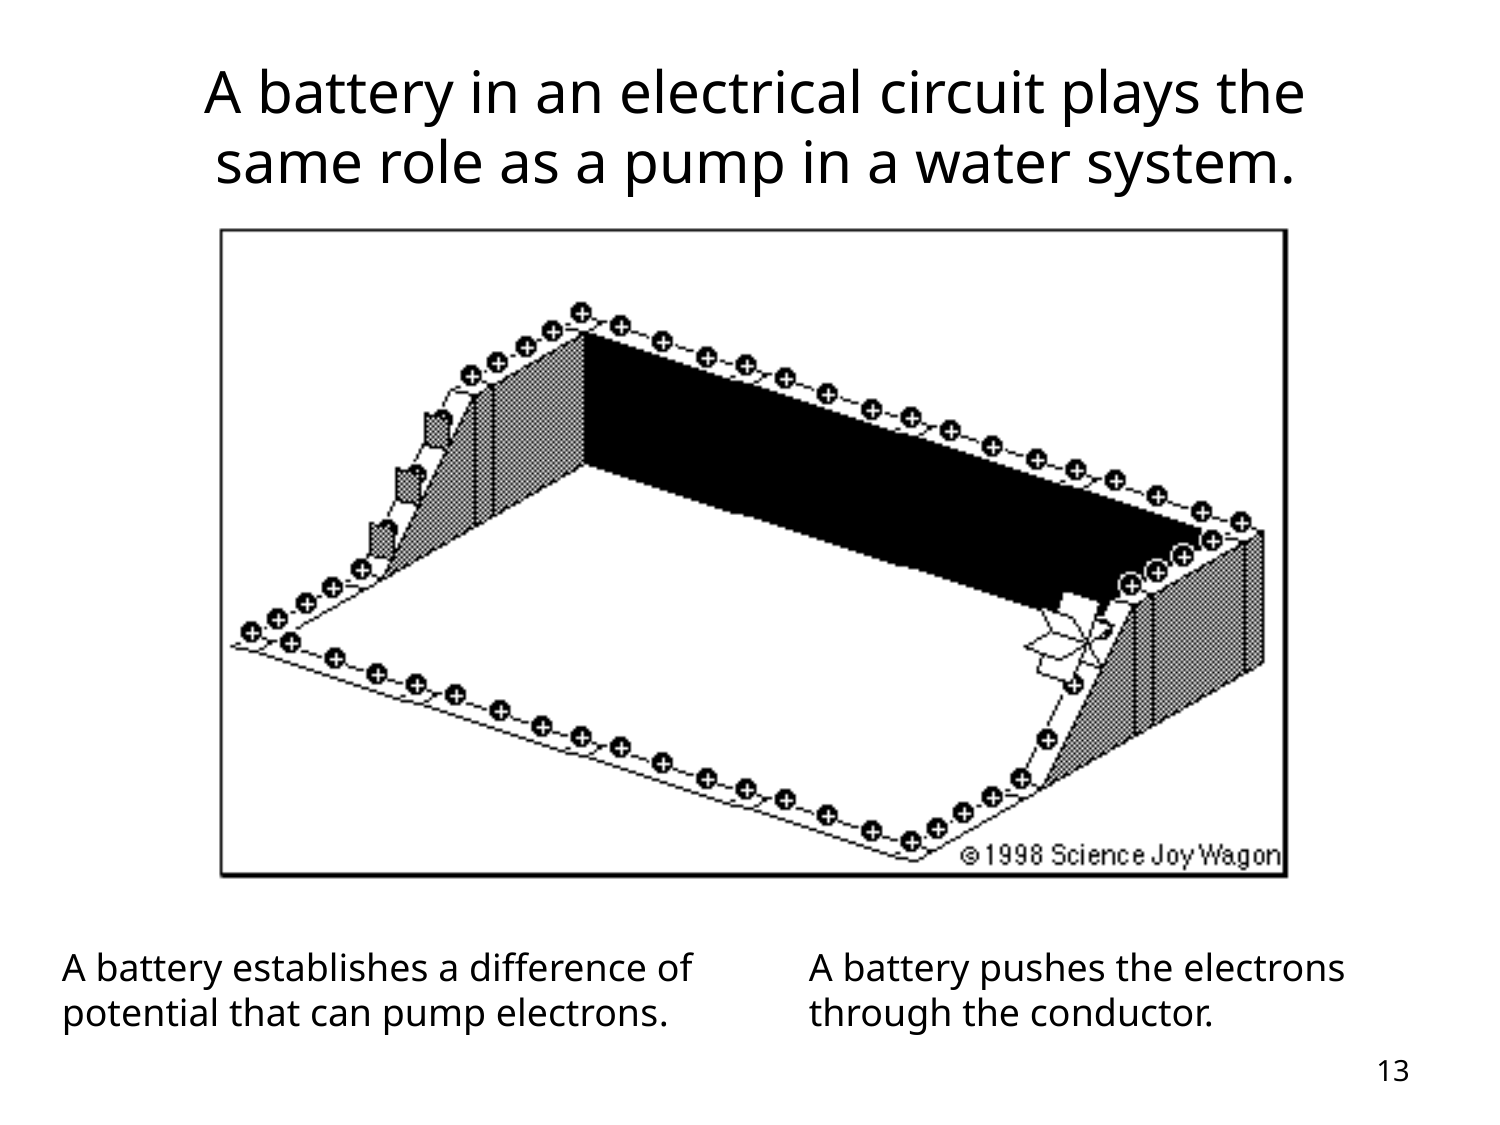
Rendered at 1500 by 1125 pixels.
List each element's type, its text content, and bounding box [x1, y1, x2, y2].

text_box A battery establishes a difference of potential that can pump electrons. [47, 936, 794, 1042]
title A battery in an electrical circuit plays the same role as a pump in a water system. [118, 42, 1394, 209]
text_box A battery pushes the electrons through the conductor. [794, 936, 1421, 1042]
picture [218, 226, 1294, 884]
slide_number 13 [1074, 1042, 1425, 1103]
